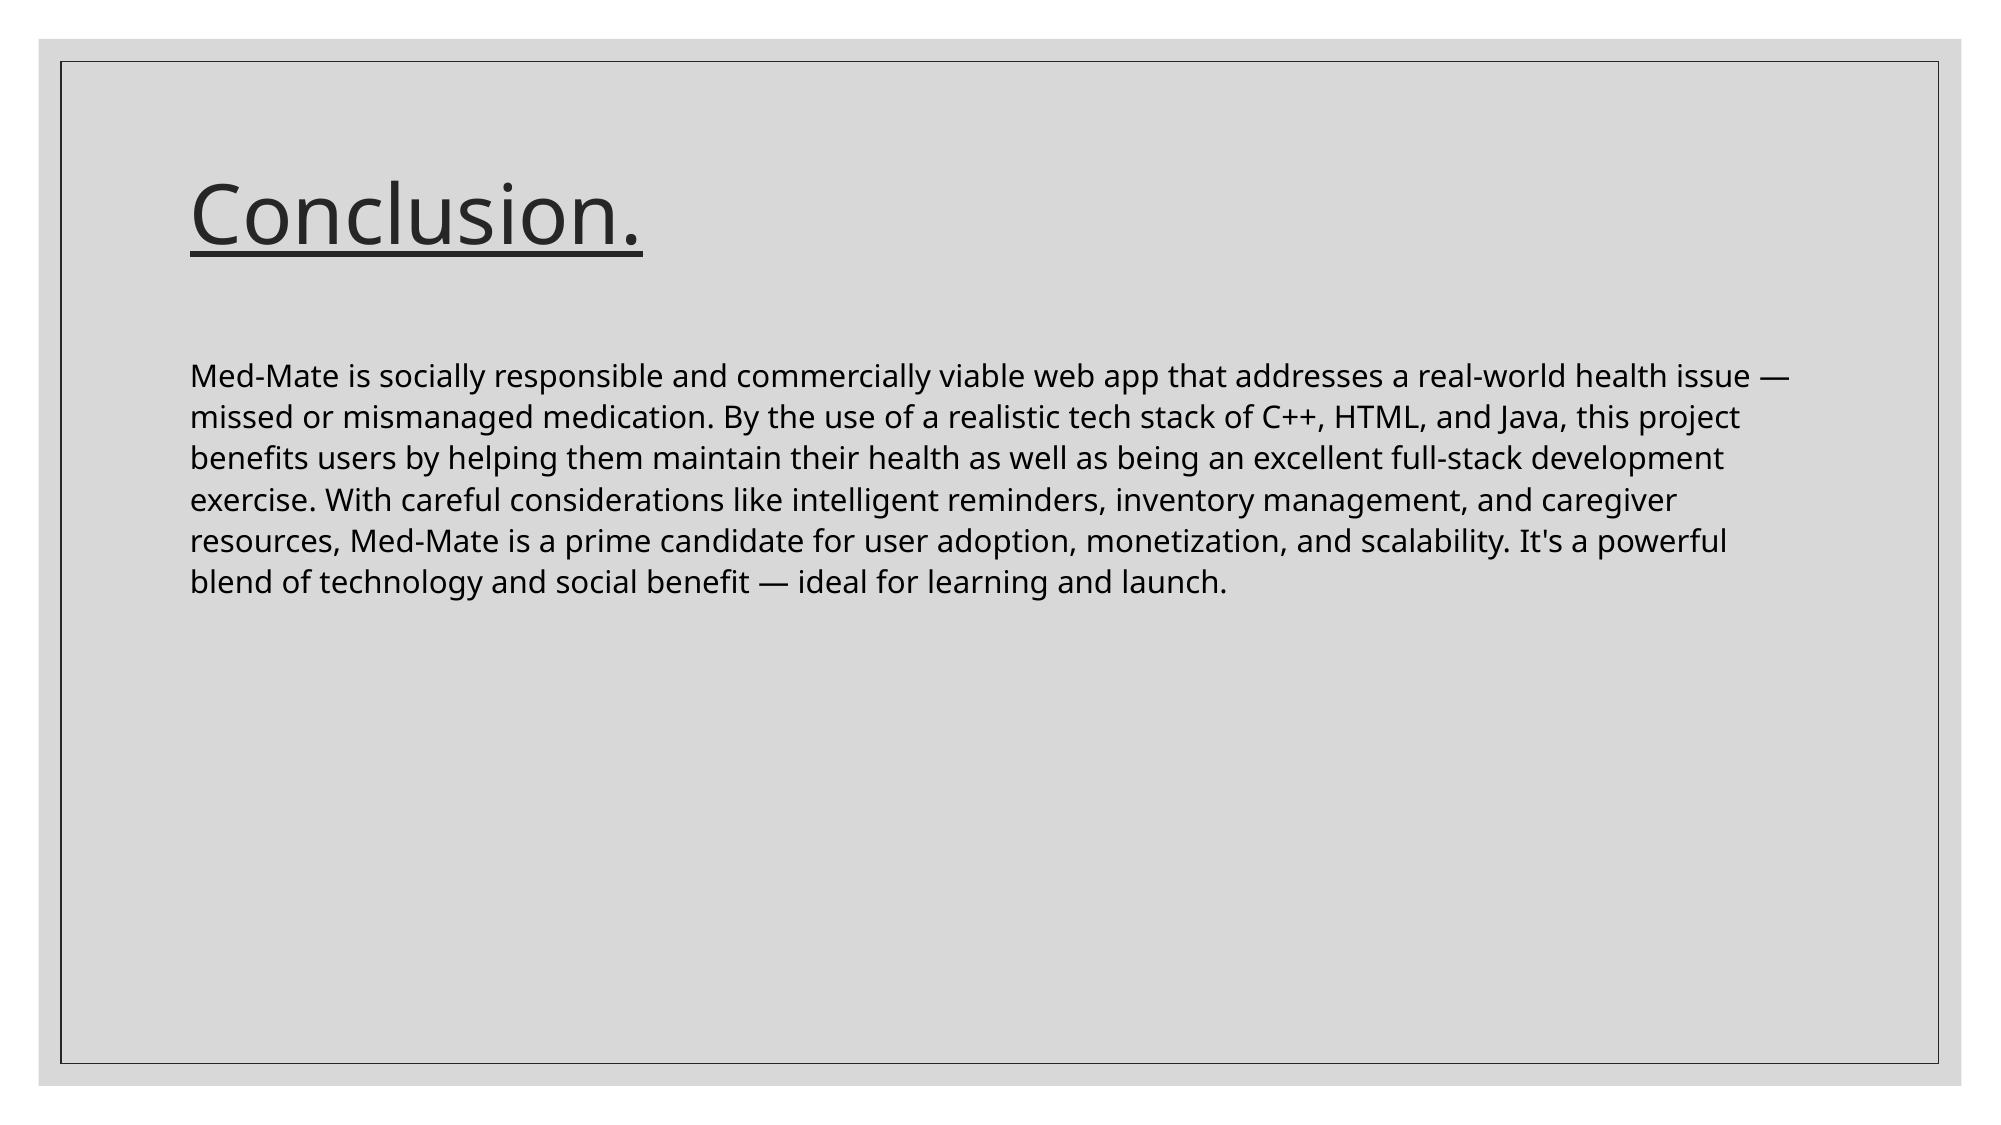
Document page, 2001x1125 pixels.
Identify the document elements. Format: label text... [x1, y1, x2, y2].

list Med-Mate is socially responsible and commercially viable web app that addresses a real-world health issue — missed or mismanaged medication. By the use of a realistic tech stack of C++, HTML, and Java, this project benefits users by helping them maintain their health as well as being an excellent full-stack development exercise. With careful considerations like intelligent reminders, inventory management, and caregiver resources, Med-Mate is a prime candidate for user adoption, monetization, and scalability. It's a powerful blend of technology and social benefit — ideal for learning and launch. [174, 345, 1825, 977]
title Conclusion. [174, 105, 1825, 331]
